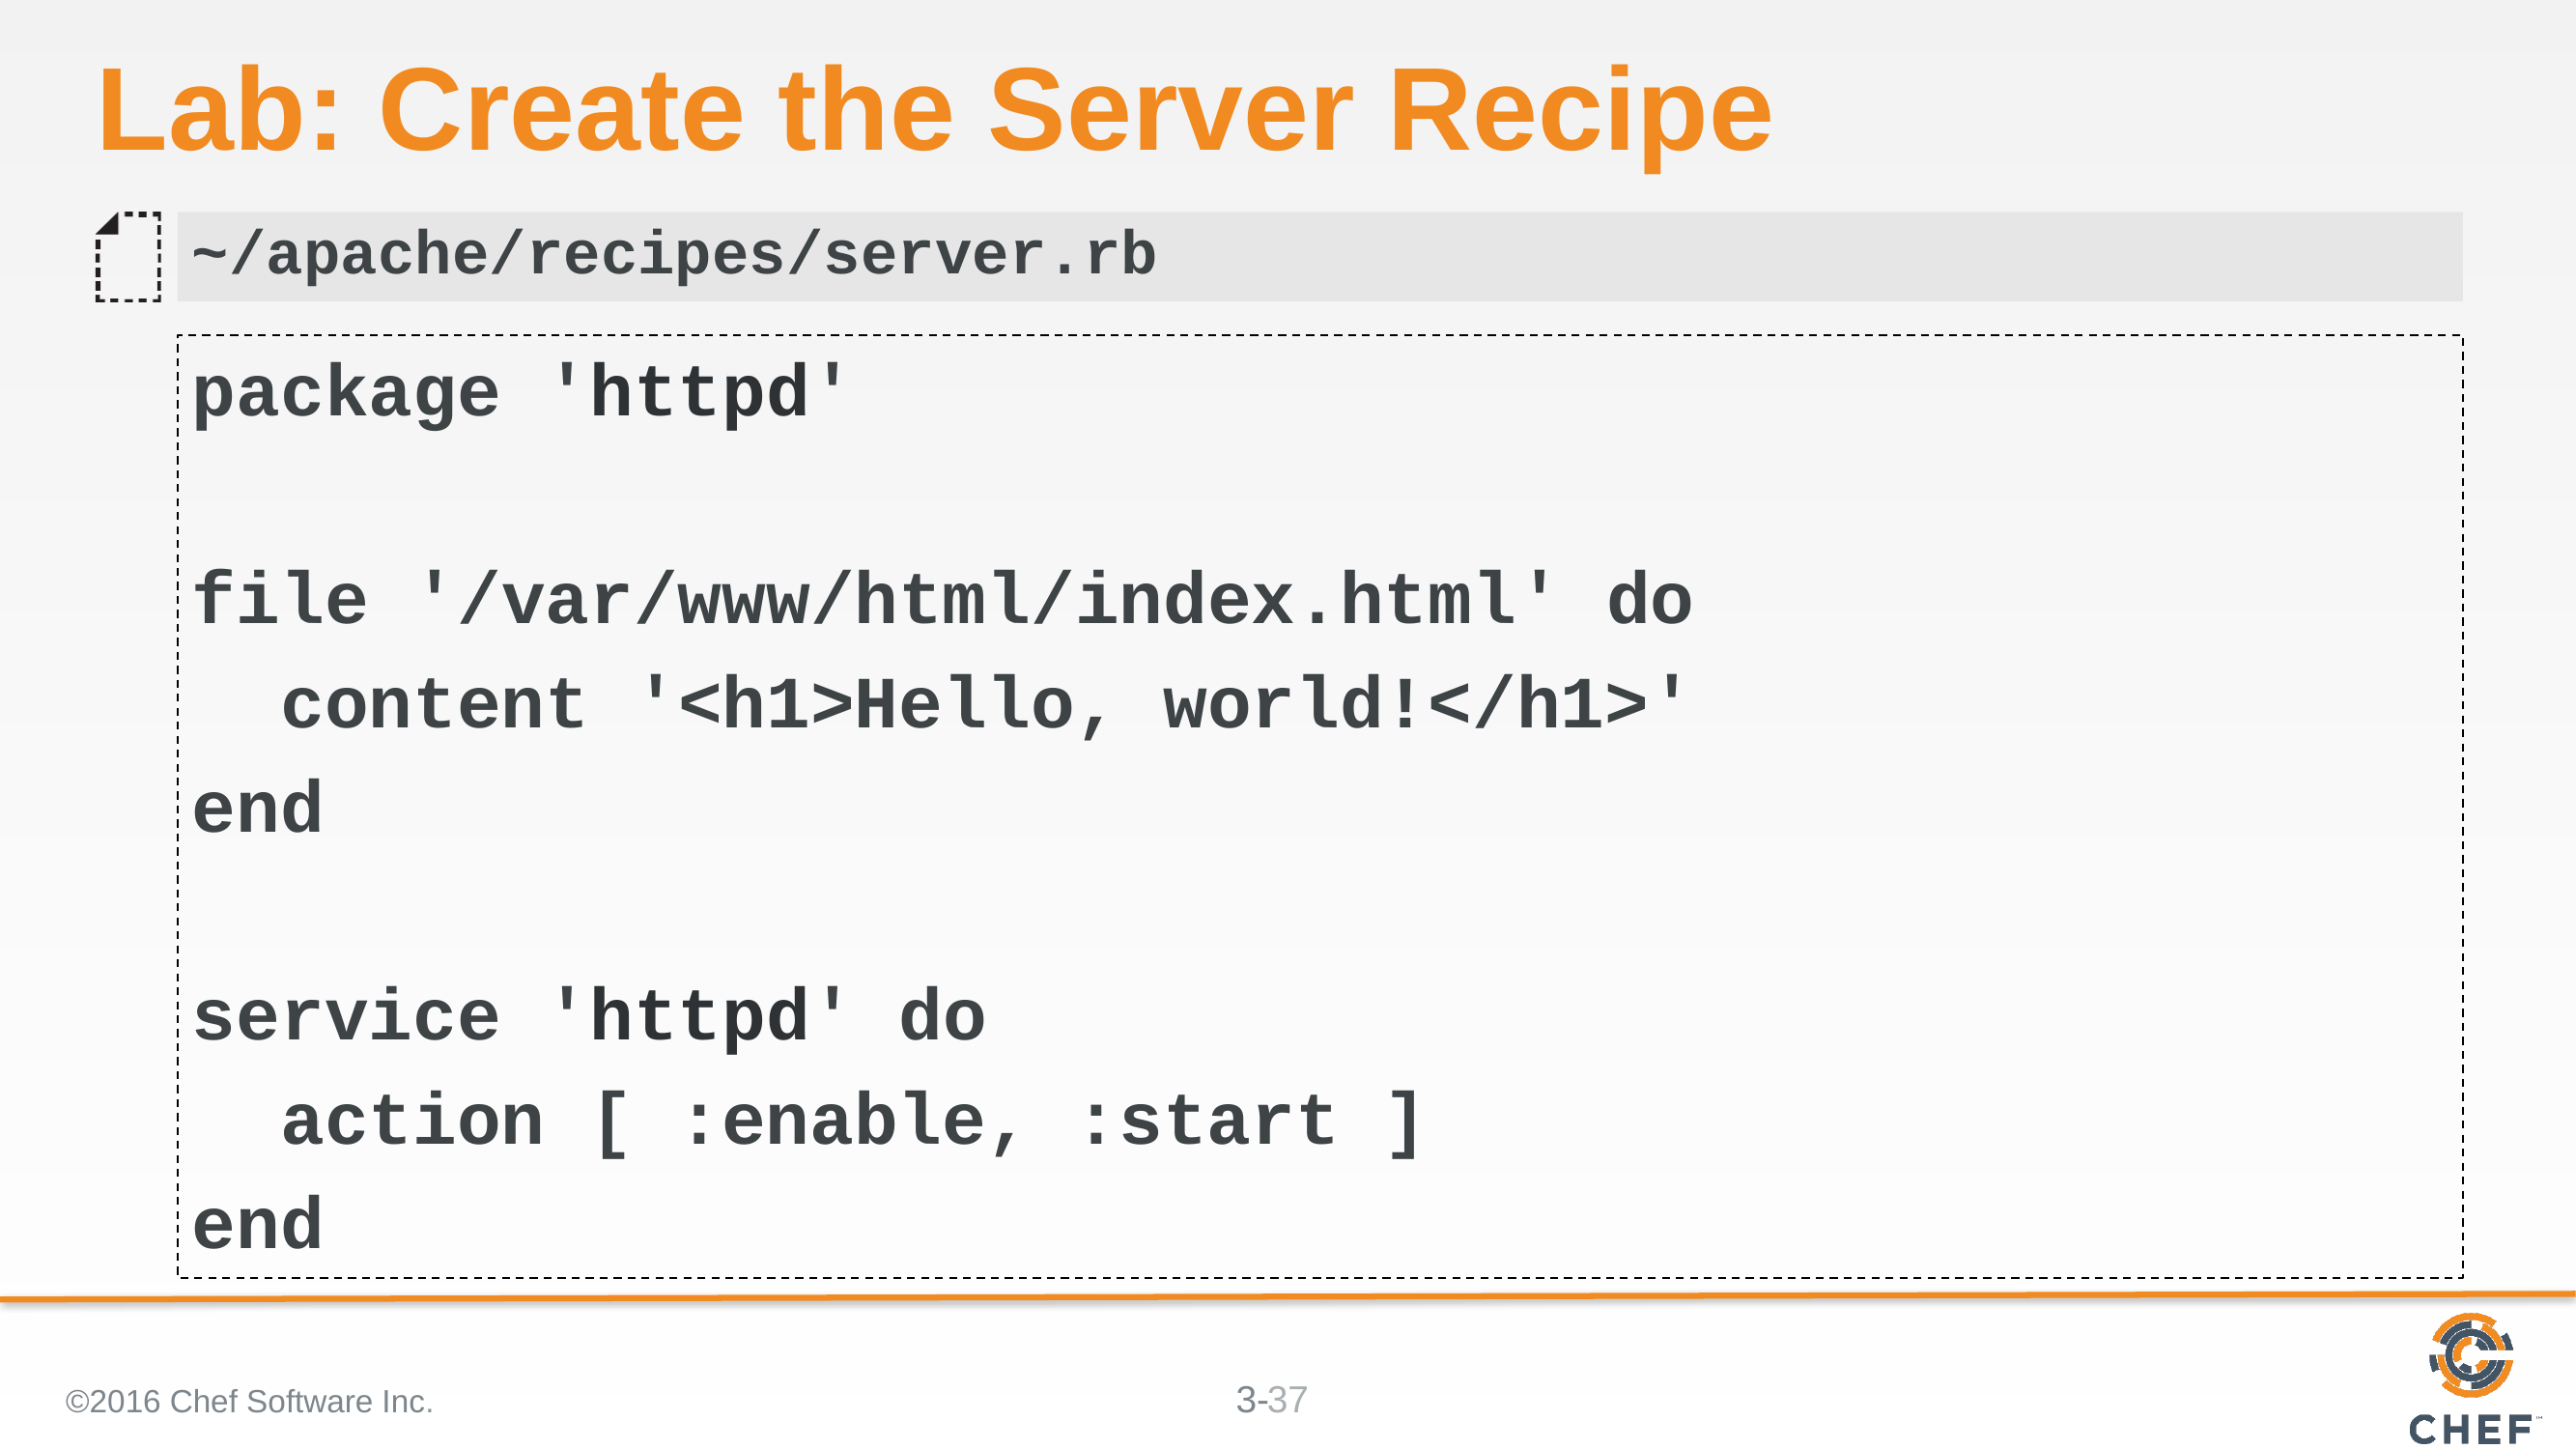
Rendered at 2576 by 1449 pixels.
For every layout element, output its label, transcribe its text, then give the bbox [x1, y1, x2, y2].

picture [2399, 1297, 2550, 1449]
list ~/apache/recipes/server.rb [177, 212, 2463, 302]
footer ©2016 Chef Software Inc. [51, 1359, 952, 1440]
title Lab: Create the Server Recipe [96, 48, 2463, 180]
list package 'httpd' file '/var/www/html/index.html' do content '<h1>Hello, world!</h1>' end service 'httpd' do action [ :enable, :start ] end [177, 334, 2464, 1279]
slide_number 37 [998, 1359, 1578, 1437]
